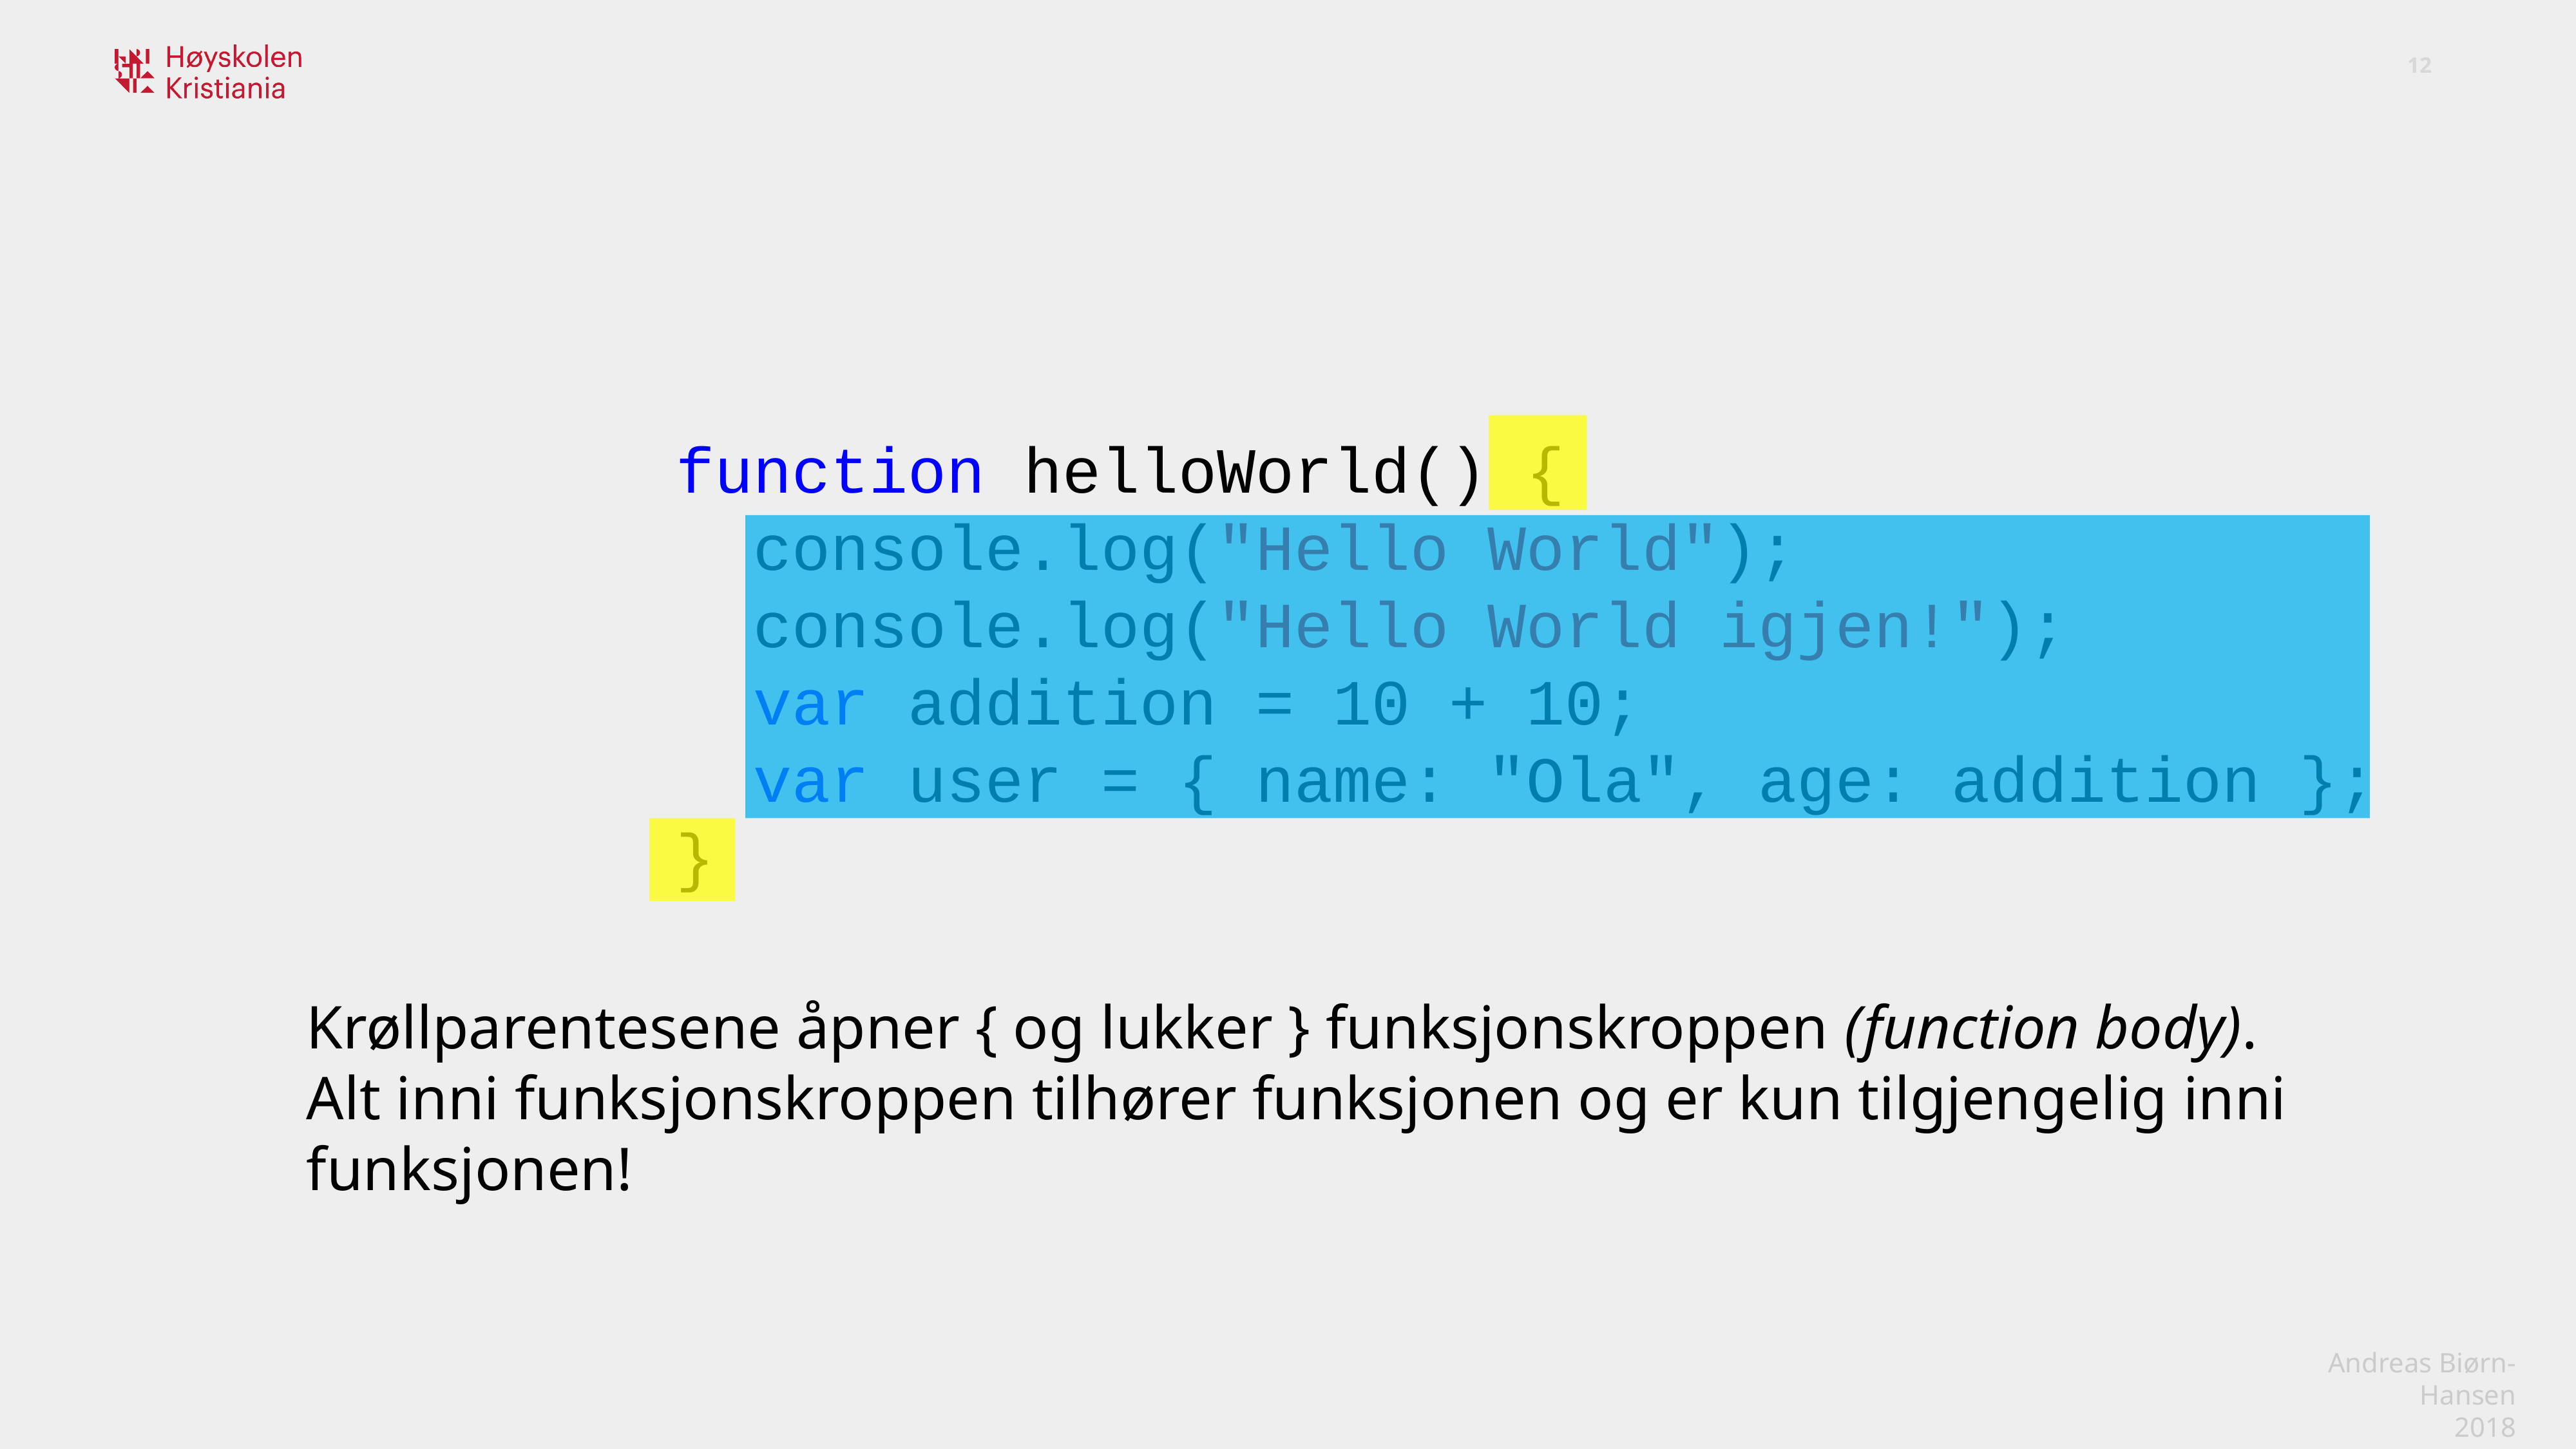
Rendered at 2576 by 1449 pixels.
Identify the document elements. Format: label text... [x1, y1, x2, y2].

picture [160, 35, 314, 135]
text_box [1590, 514, 2371, 820]
text_box Krøllparentesene åpner { og lukker } funksjonskroppen (function body). Alt inni funksjonskroppen tilhører funksjonen og er kun tilgjengelig inni funksjonen! [296, 985, 2445, 1220]
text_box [649, 415, 1587, 902]
text_box function helloWorld() { console.log("Hello World"); console.log("Hello World igjen!"); var addition = 10 + 10; var user = { name: "Ola", age: addition }; } [1590, 424, 2387, 897]
picture [115, 49, 157, 95]
